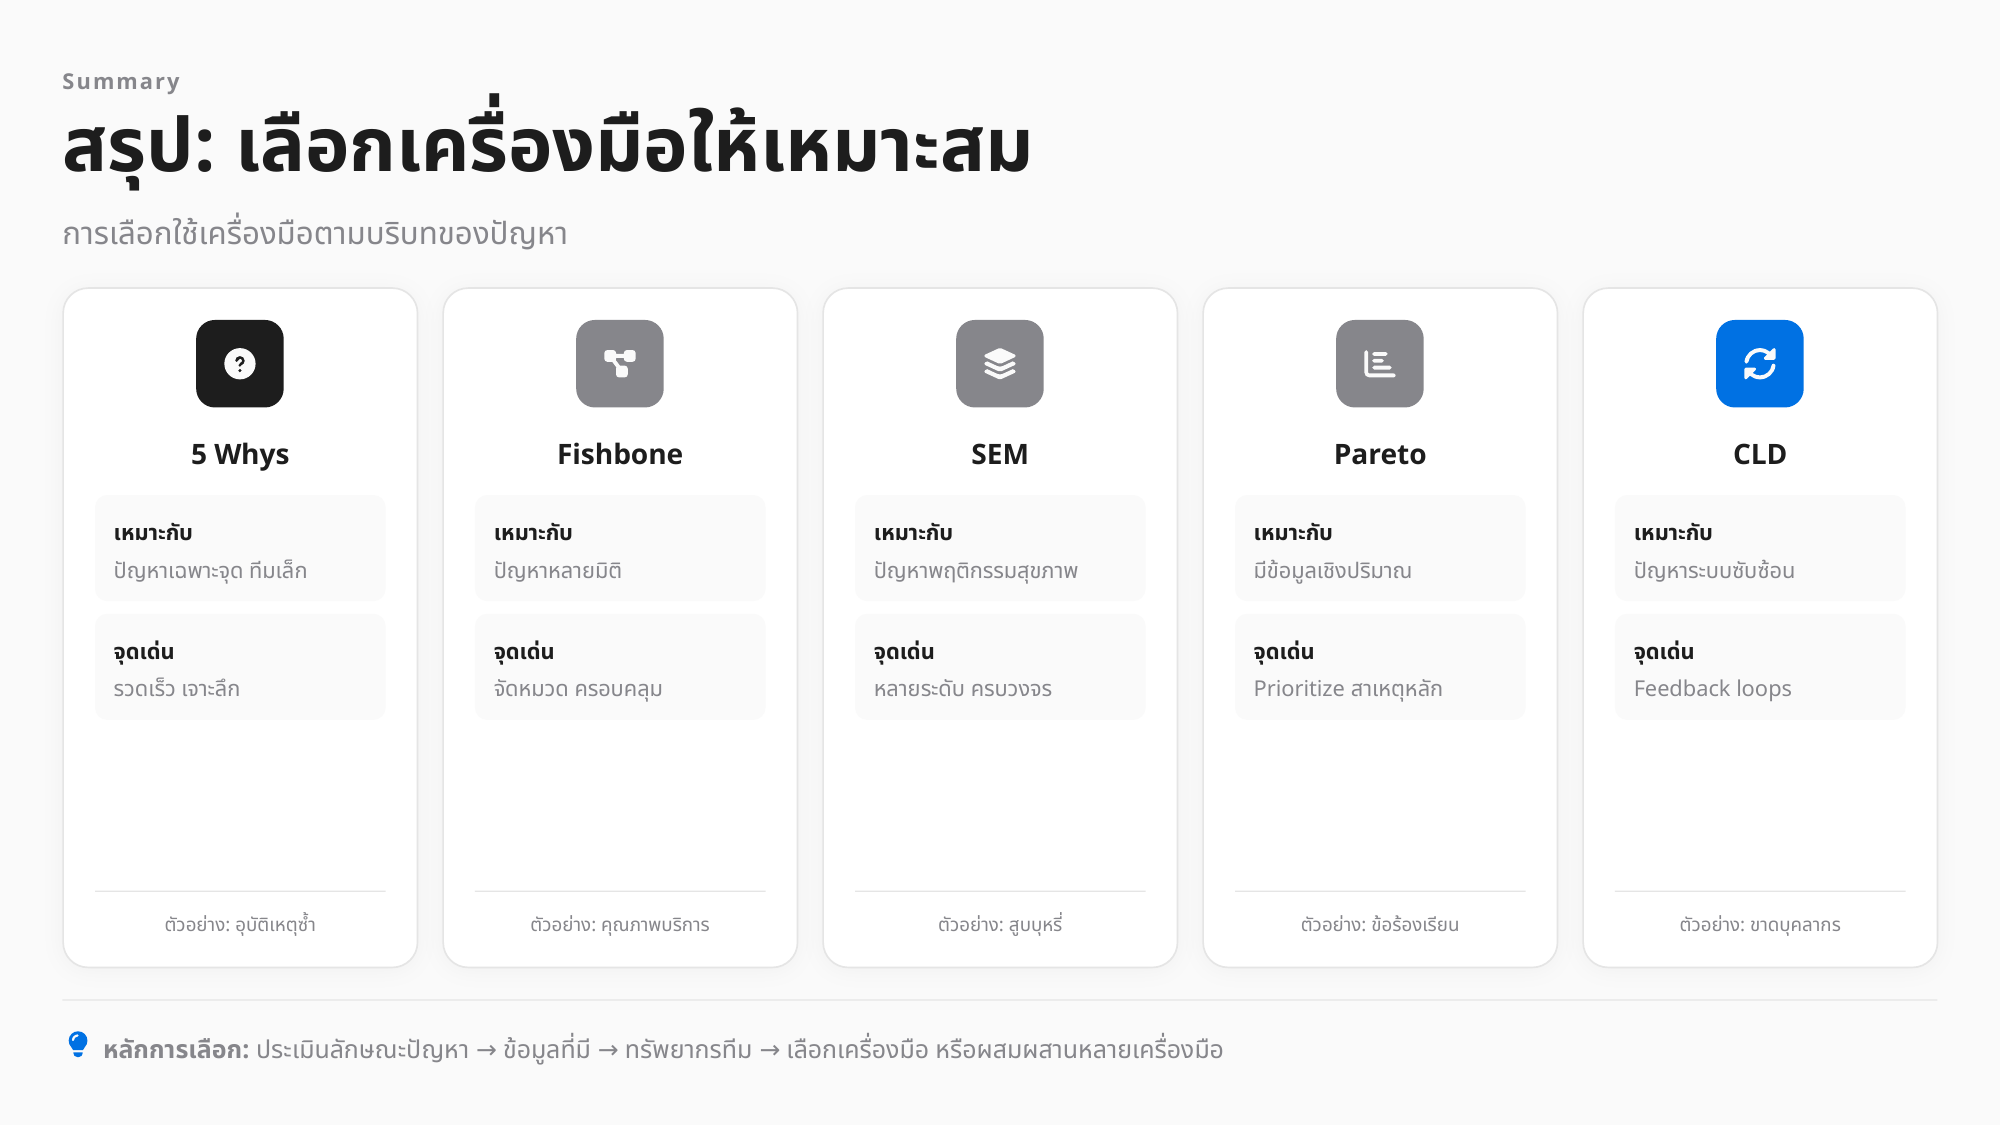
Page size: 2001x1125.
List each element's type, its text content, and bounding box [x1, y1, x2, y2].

text_box [63, 288, 418, 968]
text_box จุดเด่น [1253, 632, 1518, 664]
text_box ตัวอย่าง: คุณภาพบริการ [470, 910, 771, 935]
text_box ปัญหาระบบซับซ้อน [1633, 551, 1898, 583]
text_box การเลือกใช้เครื่องมือตามบริบทของปัญหา [62, 206, 1954, 250]
text_box Fishbone [467, 426, 773, 470]
text_box [1614, 495, 1906, 602]
text_box เหมาะกับ [1633, 513, 1898, 545]
text_box [1203, 288, 1558, 968]
text_box เหมาะกับ [1253, 513, 1518, 545]
text_box [984, 348, 1016, 364]
text_box [1336, 319, 1424, 408]
text_box [1744, 363, 1776, 380]
text_box หลักการเลือก: ประเมินลักษณะปัญหา → ข้อมูลที่มี → ทรัพยากรทีม → เลือกเครื่องมือ หรือผสมผสานหลายเครื่องมือ [103, 1025, 1950, 1063]
text_box CLD [1607, 426, 1913, 470]
text_box [95, 495, 386, 602]
text_box รวดเร็ว เจาะลึก [113, 669, 378, 702]
text_box Summary [62, 62, 1949, 94]
text_box ตัวอย่าง: ข้อร้องเรียน [1230, 910, 1531, 935]
text_box [576, 319, 664, 408]
text_box จุดเด่น [1633, 632, 1898, 664]
text_box [73, 1052, 83, 1058]
text_box [604, 350, 636, 378]
text_box [1744, 348, 1776, 364]
text_box [95, 613, 386, 720]
text_box จุดเด่น [873, 632, 1138, 664]
text_box ปัญหาเฉพาะจุด ทีมเล็ก [113, 551, 378, 583]
text_box Pareto [1227, 426, 1533, 470]
text_box หลายระดับ ครบวงจร [873, 669, 1138, 702]
text_box จัดหมวด ครอบคลุม [493, 669, 758, 702]
text_box [1235, 495, 1526, 602]
text_box [1235, 613, 1526, 720]
text_box 5 Whys [87, 426, 393, 470]
text_box เหมาะกับ [873, 513, 1138, 545]
text_box [855, 613, 1146, 720]
text_box มีข้อมูลเชิงปริมาณ [1253, 551, 1518, 583]
text_box [984, 361, 1016, 372]
text_box เหมาะกับ [493, 513, 758, 545]
text_box [1583, 288, 1938, 968]
text_box [1364, 350, 1396, 378]
text_box [224, 348, 256, 380]
text_box จุดเด่น [113, 632, 378, 664]
text_box [68, 1031, 88, 1051]
text_box [1716, 319, 1804, 408]
text_box [823, 288, 1178, 968]
text_box ตัวอย่าง: อุบัติเหตุซ้ำ [90, 910, 391, 935]
text_box [1614, 613, 1906, 720]
text_box [984, 369, 1016, 380]
text_box [474, 495, 766, 602]
text_box ปัญหาพฤติกรรมสุขภาพ [873, 551, 1138, 583]
text_box ตัวอย่าง: ขาดบุคลากร [1610, 910, 1911, 935]
text_box เหมาะกับ [113, 513, 378, 545]
text_box [956, 319, 1044, 408]
text_box ปัญหาหลายมิติ [493, 551, 758, 583]
text_box Prioritize สาเหตุหลัก [1253, 669, 1518, 702]
text_box ตัวอย่าง: สูบบุหรี่ [850, 910, 1151, 935]
text_box Feedback loops [1633, 669, 1898, 702]
text_box [196, 319, 284, 408]
text_box [443, 288, 798, 968]
text_box SEM [847, 426, 1153, 470]
text_box [474, 613, 766, 720]
text_box [855, 495, 1146, 602]
text_box สรุป: เลือกเครื่องมือให้เหมาะสม [62, 112, 1975, 188]
text_box จุดเด่น [493, 632, 758, 664]
